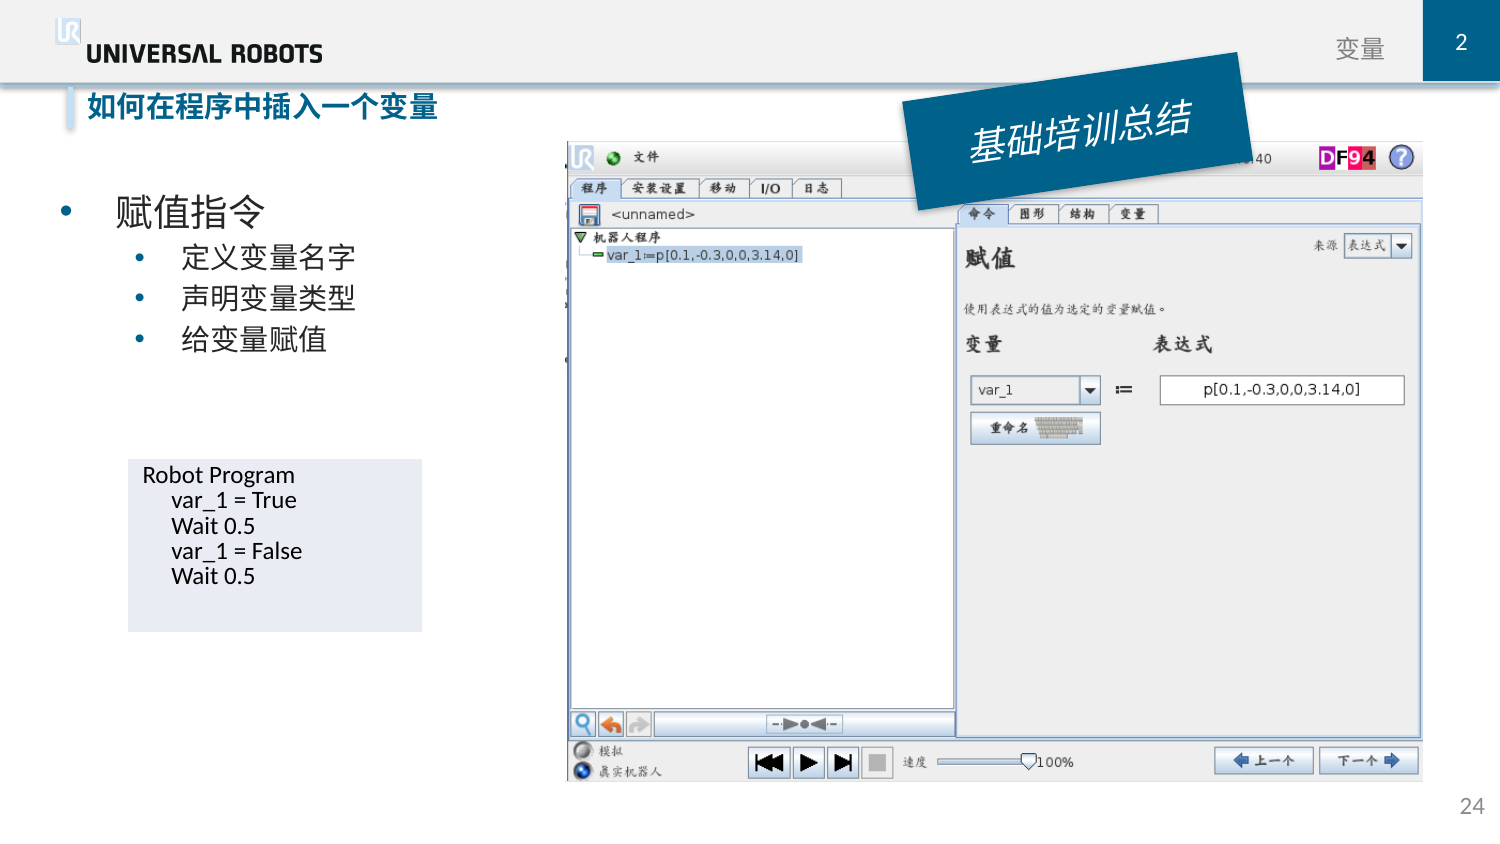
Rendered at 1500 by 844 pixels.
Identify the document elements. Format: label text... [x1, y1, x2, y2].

picture [1021, 141, 1040, 155]
table_header Robot Program var_1 = True Wait 0.5 var_1 = False Wait 0.5 [128, 459, 422, 632]
picture [1009, 141, 1020, 157]
picture [565, 141, 1423, 783]
list 2 [1422, 0, 1500, 82]
text_box 基础培训总结 [902, 51, 1251, 140]
list 如何在程序中插入一个变量 [87, 87, 749, 130]
text_box 赋值指令 定义变量名字 声明变量类型 给变量赋值 [44, 133, 572, 782]
slide_number 24 [1350, 782, 1500, 827]
picture [1058, 141, 1074, 151]
picture [972, 141, 1004, 163]
list 变量 [750, 0, 1386, 65]
picture [55, 18, 322, 63]
